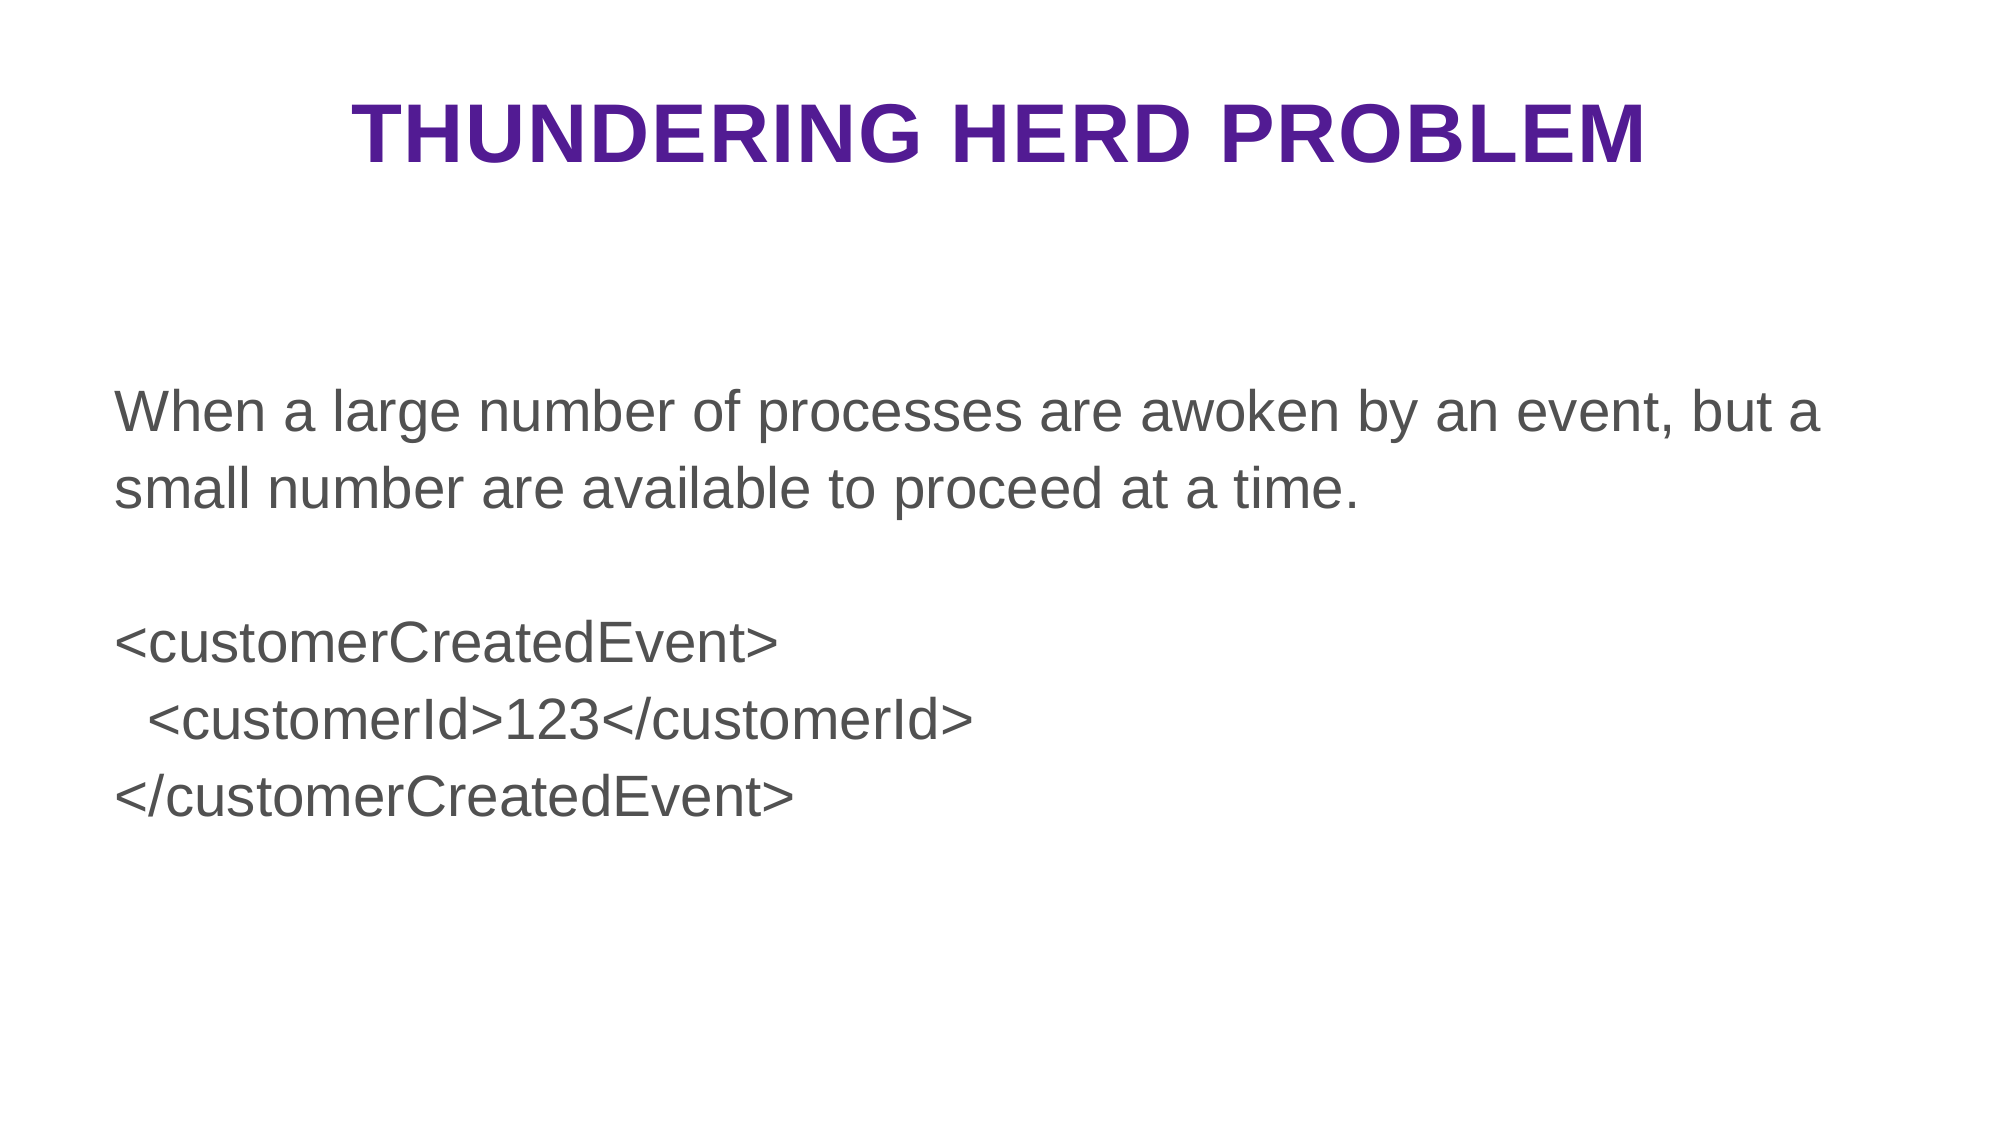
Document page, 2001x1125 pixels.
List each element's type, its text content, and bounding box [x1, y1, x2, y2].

title THUNDERING HERD PROBLEM [99, 59, 1900, 210]
list When a large number of processes are awoken by an event, but a small number are available to proceed at a time. <customerCreatedEvent> <customerId>123</customerId> </customerCreatedEvent> [99, 210, 1900, 984]
